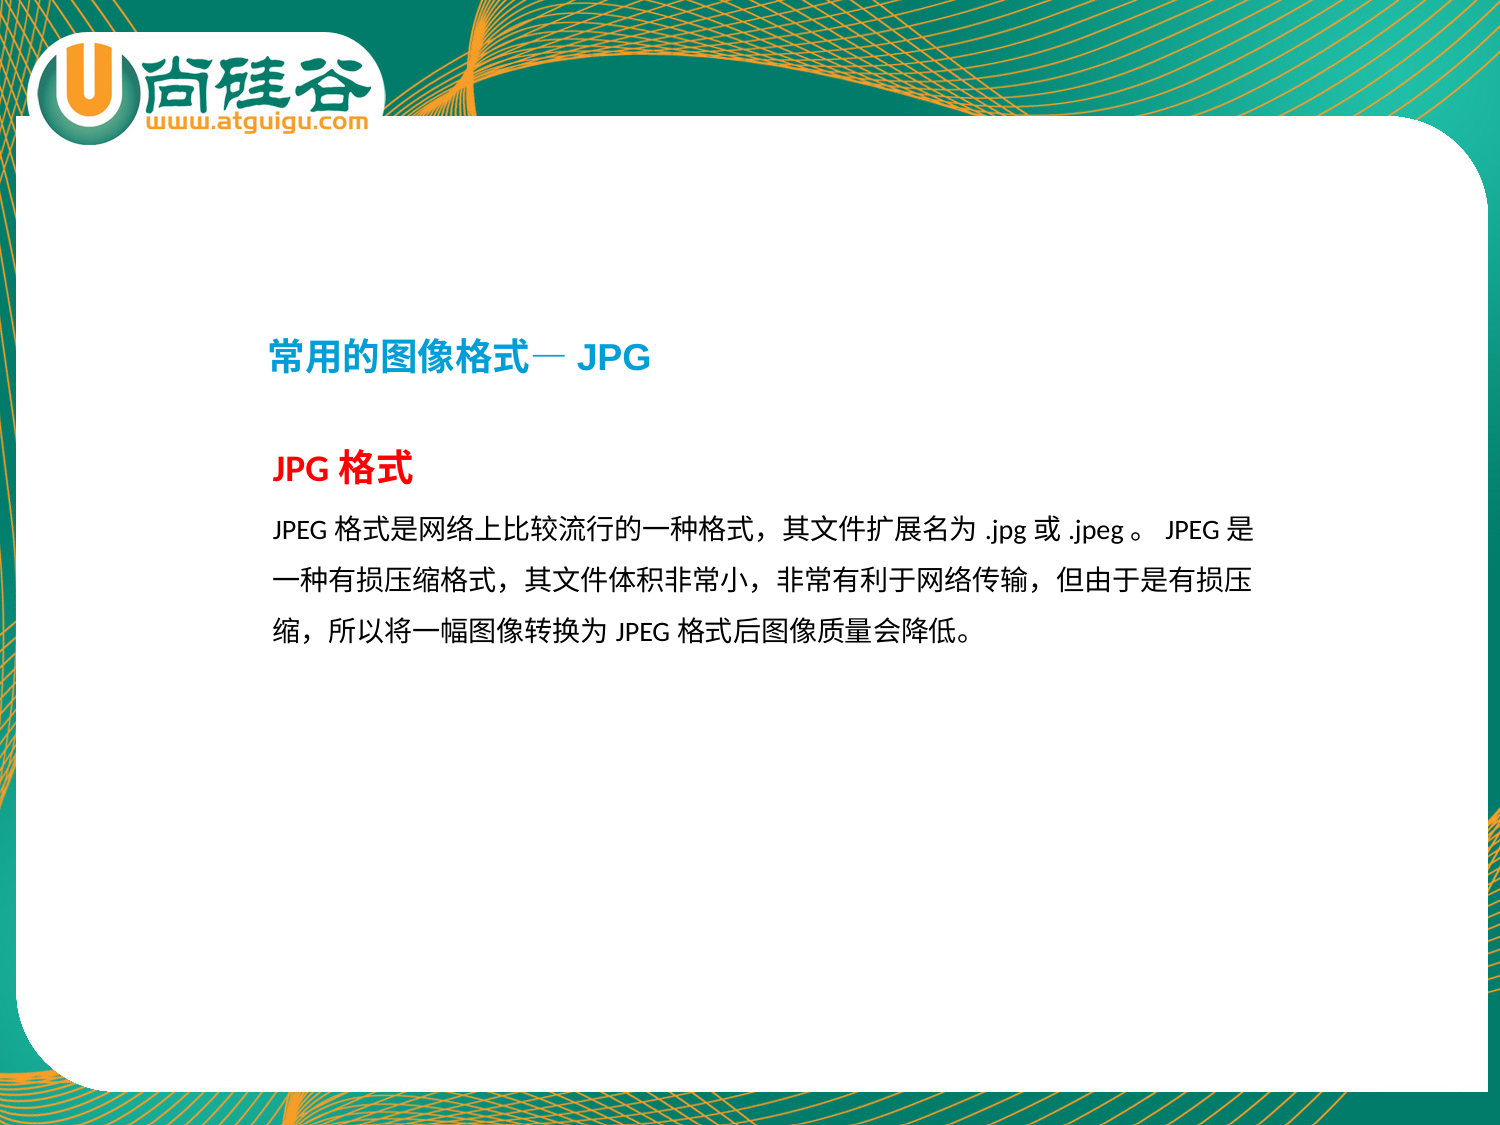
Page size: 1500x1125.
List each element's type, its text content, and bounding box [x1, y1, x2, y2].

text_box 常用的图像格式—JPG [253, 325, 667, 386]
list JPG格式 JPEG格式是网络上比较流行的一种格式，其文件扩展名为.jpg或.jpeg。JPEG是一种有损压缩格式，其文件体积非常小，非常有利于网络传输，但由于是有损压缩，所以将一幅图像转换为JPEG格式后图像质量会降低。 [258, 414, 1271, 888]
picture [0, 0, 1500, 1125]
